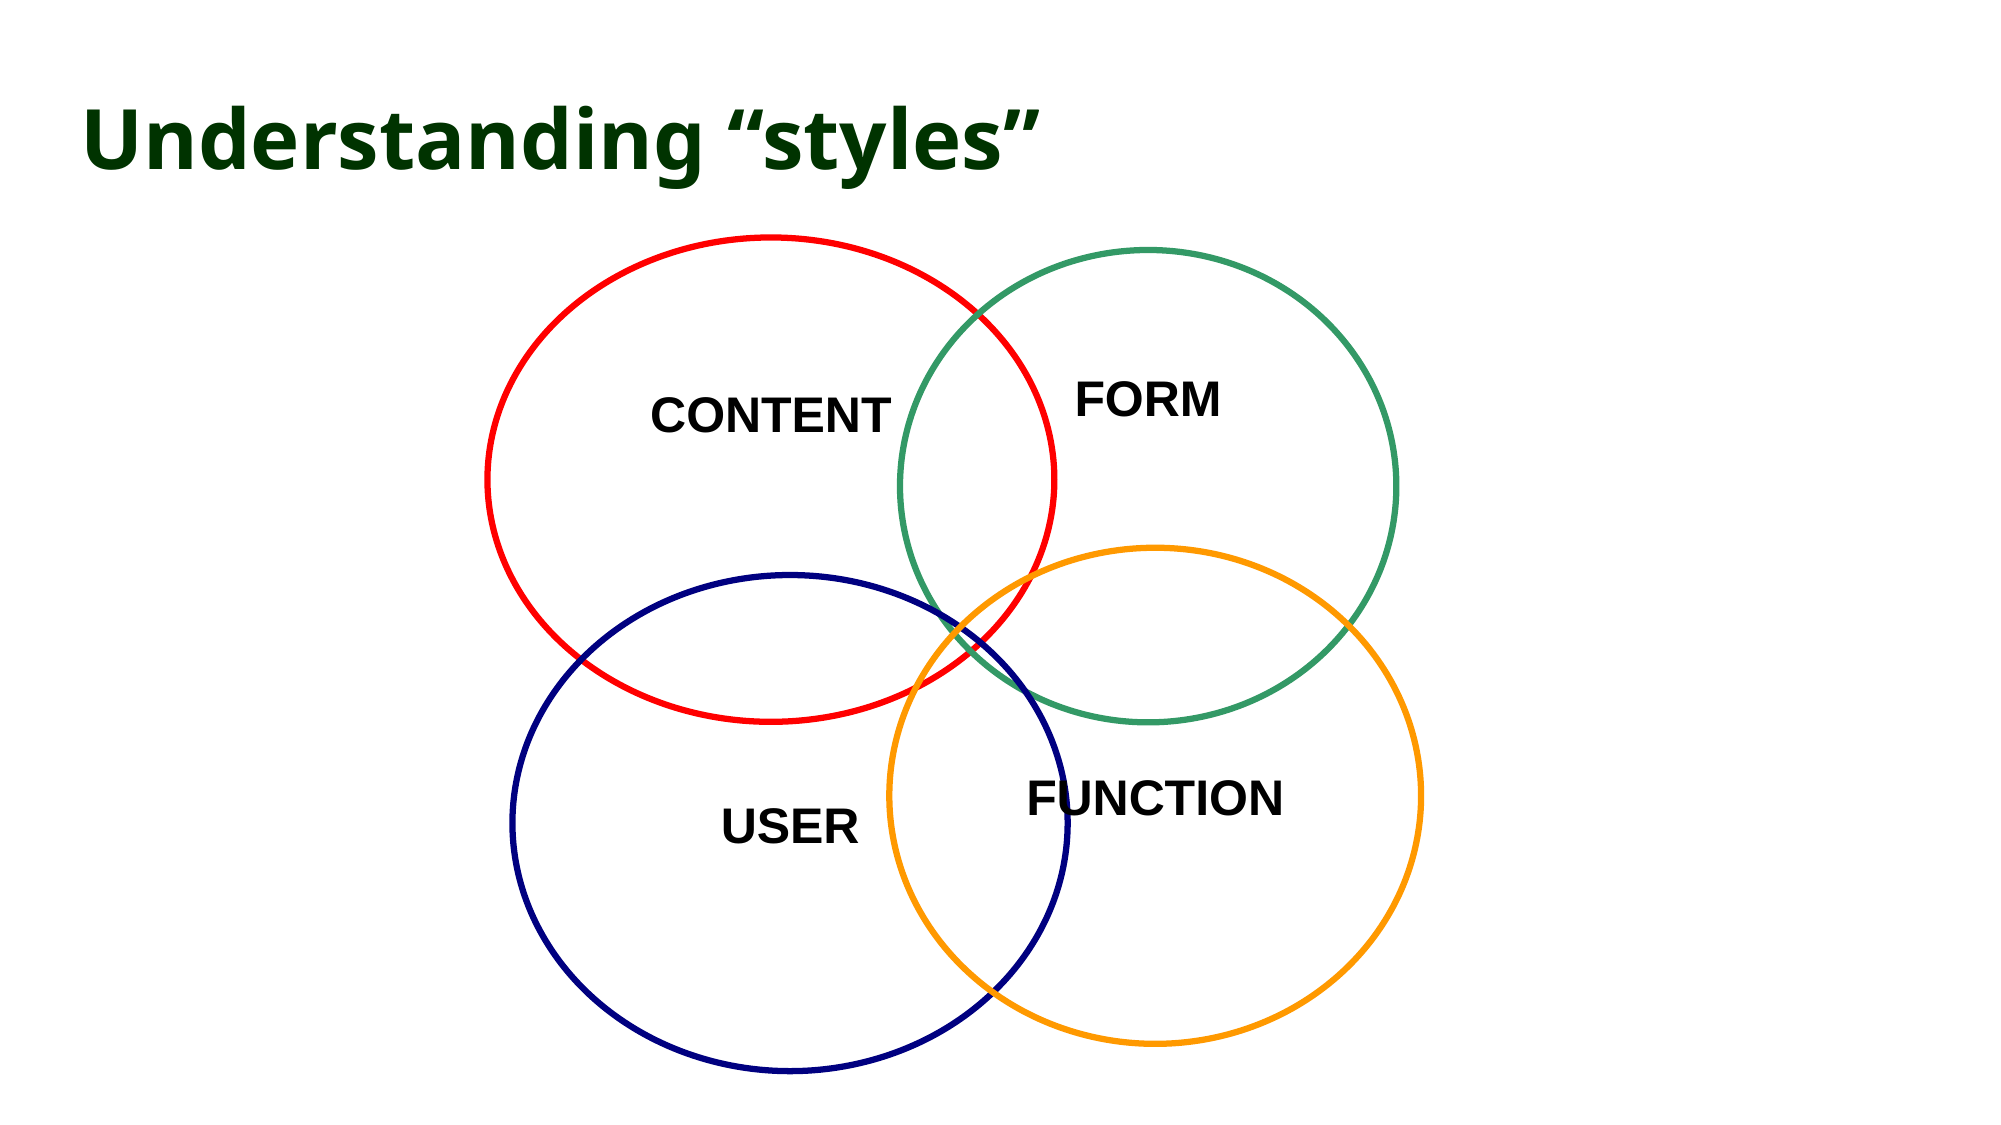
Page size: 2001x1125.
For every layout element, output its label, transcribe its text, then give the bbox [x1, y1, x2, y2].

text_box USER [512, 575, 993, 1072]
title Understanding “styles” [65, 33, 1791, 252]
text_box FUNCTION [889, 547, 1422, 1044]
text_box FORM [900, 249, 1397, 626]
text_box CONTENT [487, 237, 978, 659]
